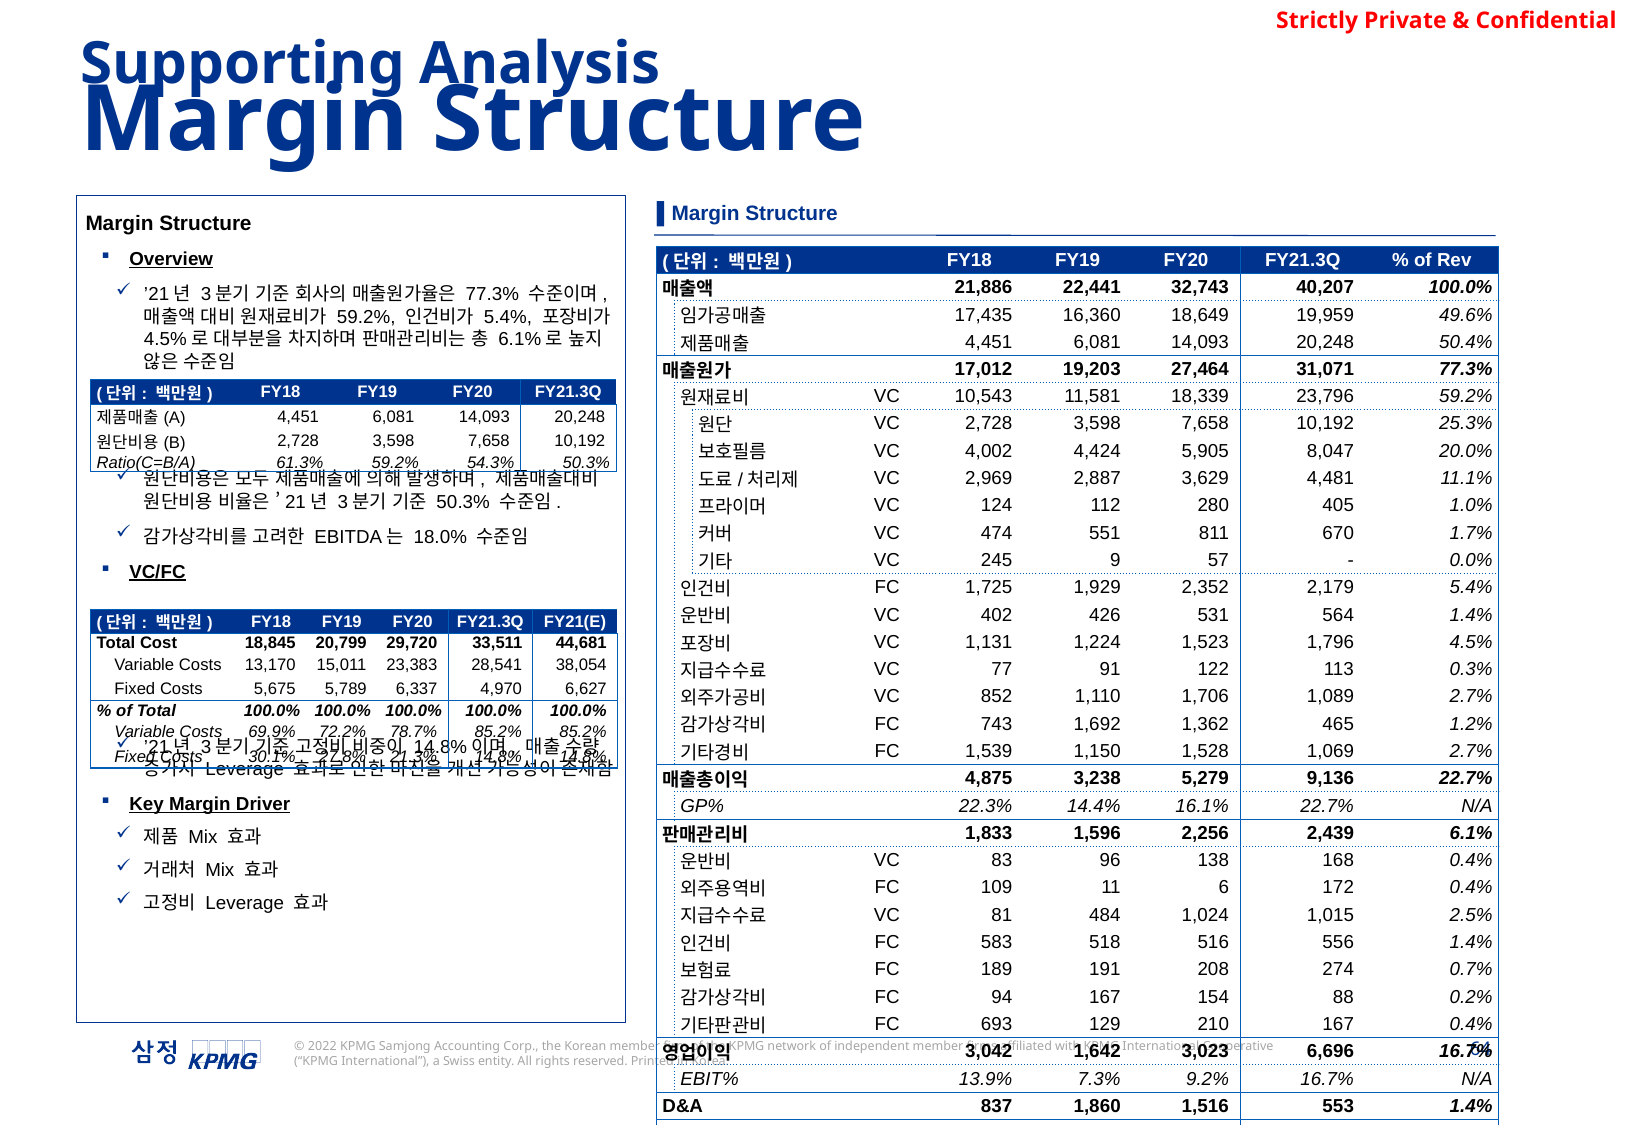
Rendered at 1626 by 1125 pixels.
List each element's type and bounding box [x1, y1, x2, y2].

table_cell [657, 356, 1240, 764]
table_cell [521, 405, 616, 471]
table_header [533, 610, 617, 633]
table_header [1241, 247, 1498, 273]
table_cell [657, 1038, 1240, 1092]
table_cell [449, 701, 532, 767]
table_cell [533, 634, 617, 700]
text_box [654, 180, 1496, 240]
table_cell [91, 405, 520, 471]
table_cell [1241, 765, 1498, 819]
table_header [521, 380, 616, 404]
table_cell [91, 634, 448, 700]
table_cell [1241, 1093, 1498, 1119]
table_cell [657, 1093, 1240, 1119]
table_cell [1241, 356, 1498, 764]
table_cell [657, 820, 1240, 1037]
table_header [91, 380, 520, 404]
table_header [657, 247, 1240, 273]
text_box [76, 195, 626, 1023]
table_cell [1241, 820, 1498, 1037]
table_cell [657, 765, 1240, 819]
table_cell [657, 274, 1240, 355]
table_cell [1241, 1120, 1498, 1125]
table_header [91, 610, 448, 633]
table_cell [1241, 1038, 1498, 1092]
table_cell [657, 1120, 1240, 1125]
text_box [65, 37, 1475, 178]
table_cell [533, 701, 617, 767]
table_cell [1241, 274, 1498, 355]
table_header [449, 610, 532, 633]
table_cell [91, 701, 448, 767]
table_cell [449, 634, 532, 700]
picture [129, 1038, 263, 1071]
